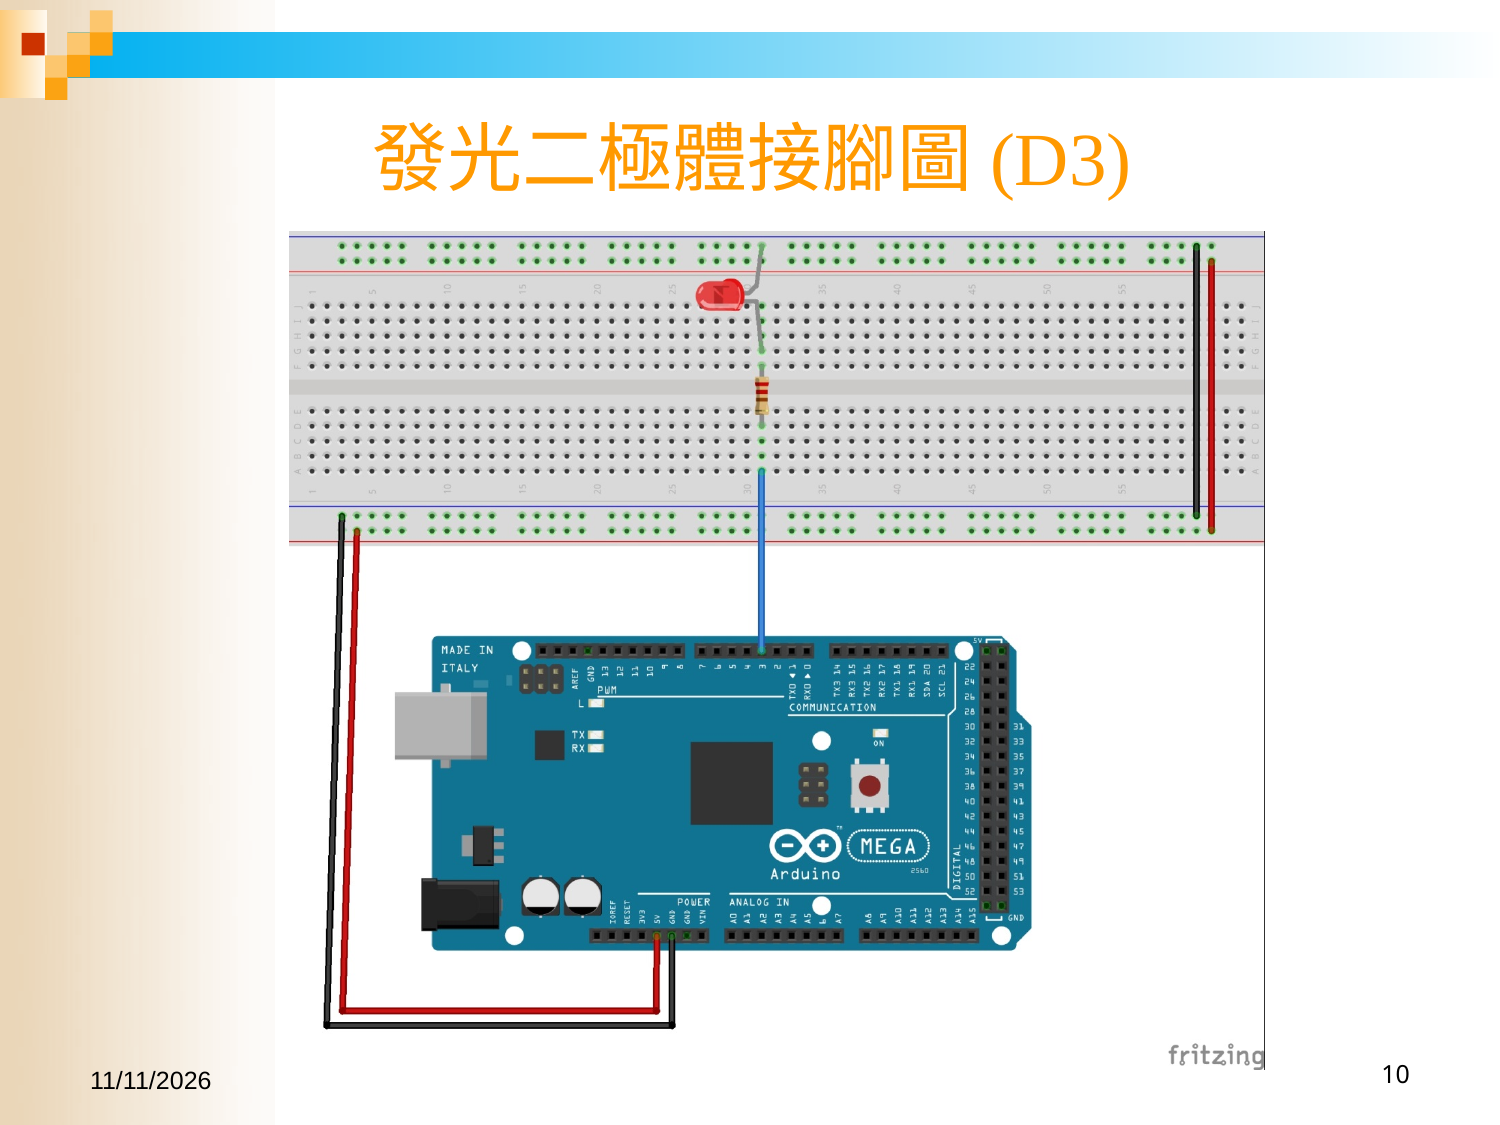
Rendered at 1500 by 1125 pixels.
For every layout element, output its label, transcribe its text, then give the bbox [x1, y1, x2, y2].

picture [288, 231, 1265, 1071]
title 發光二極體接腳圖(D3) [76, 42, 1427, 268]
slide_number 10 [1074, 1025, 1425, 1100]
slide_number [75, 1024, 425, 1103]
